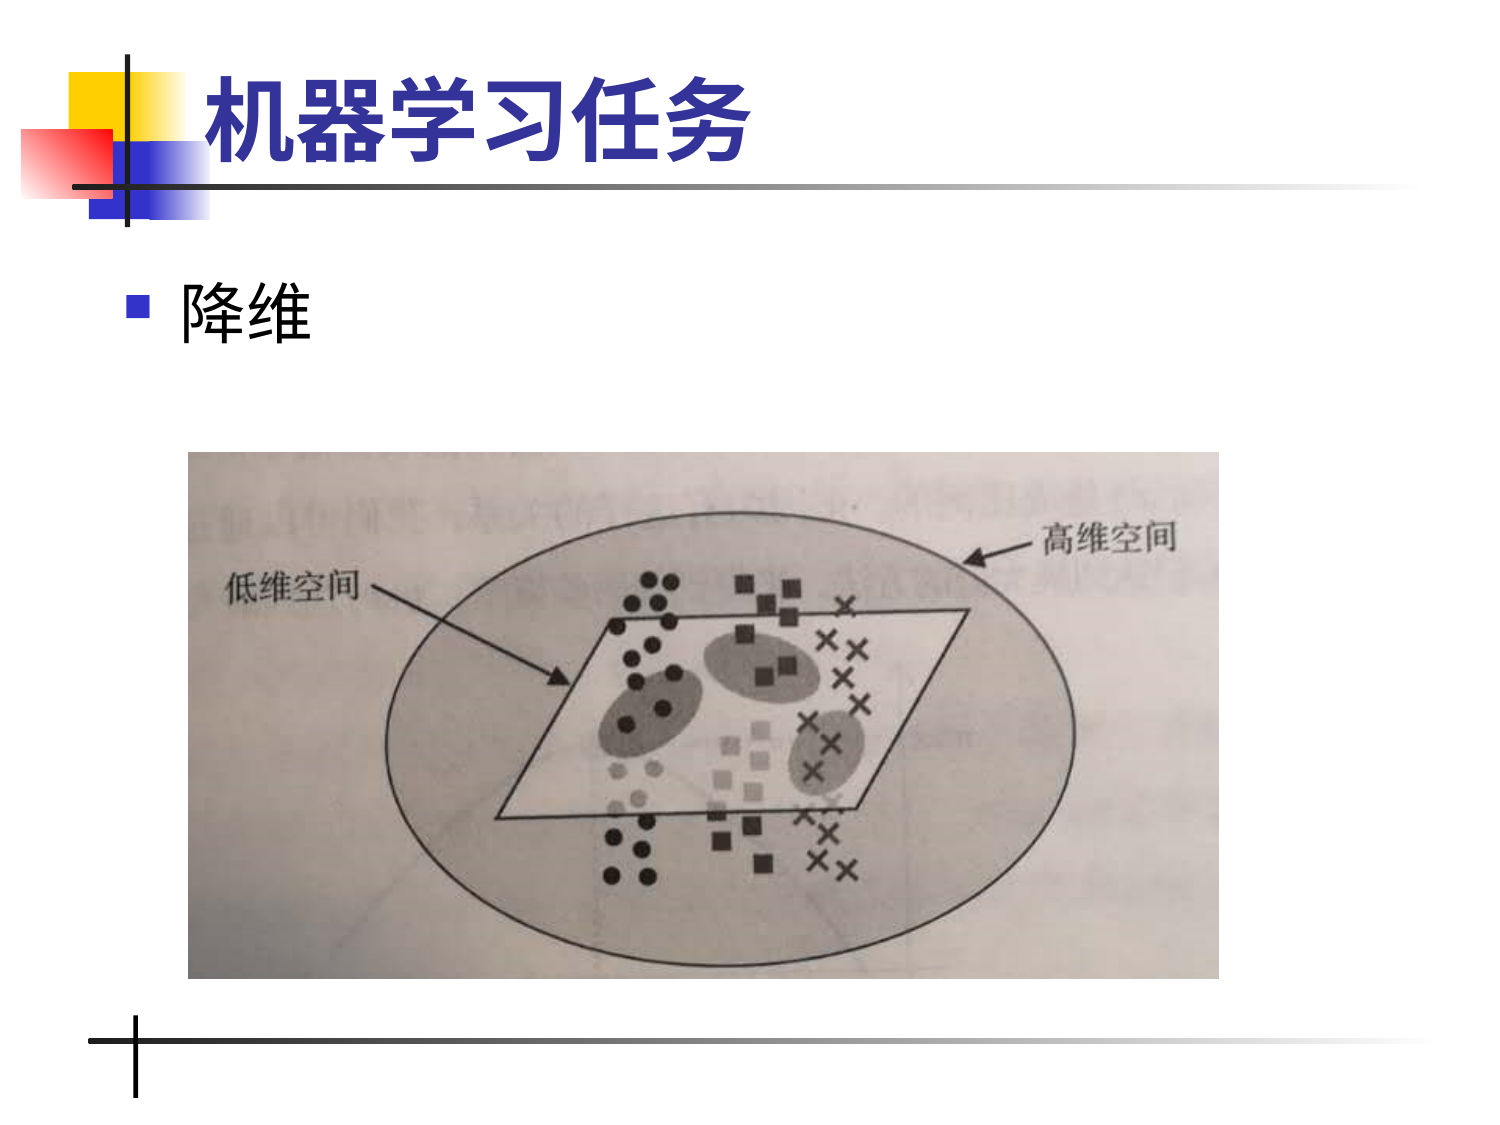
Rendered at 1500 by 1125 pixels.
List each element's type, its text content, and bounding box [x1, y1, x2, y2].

list 降维 [107, 254, 1384, 931]
picture [188, 452, 1219, 980]
title 机器学习任务 [188, 23, 1468, 181]
